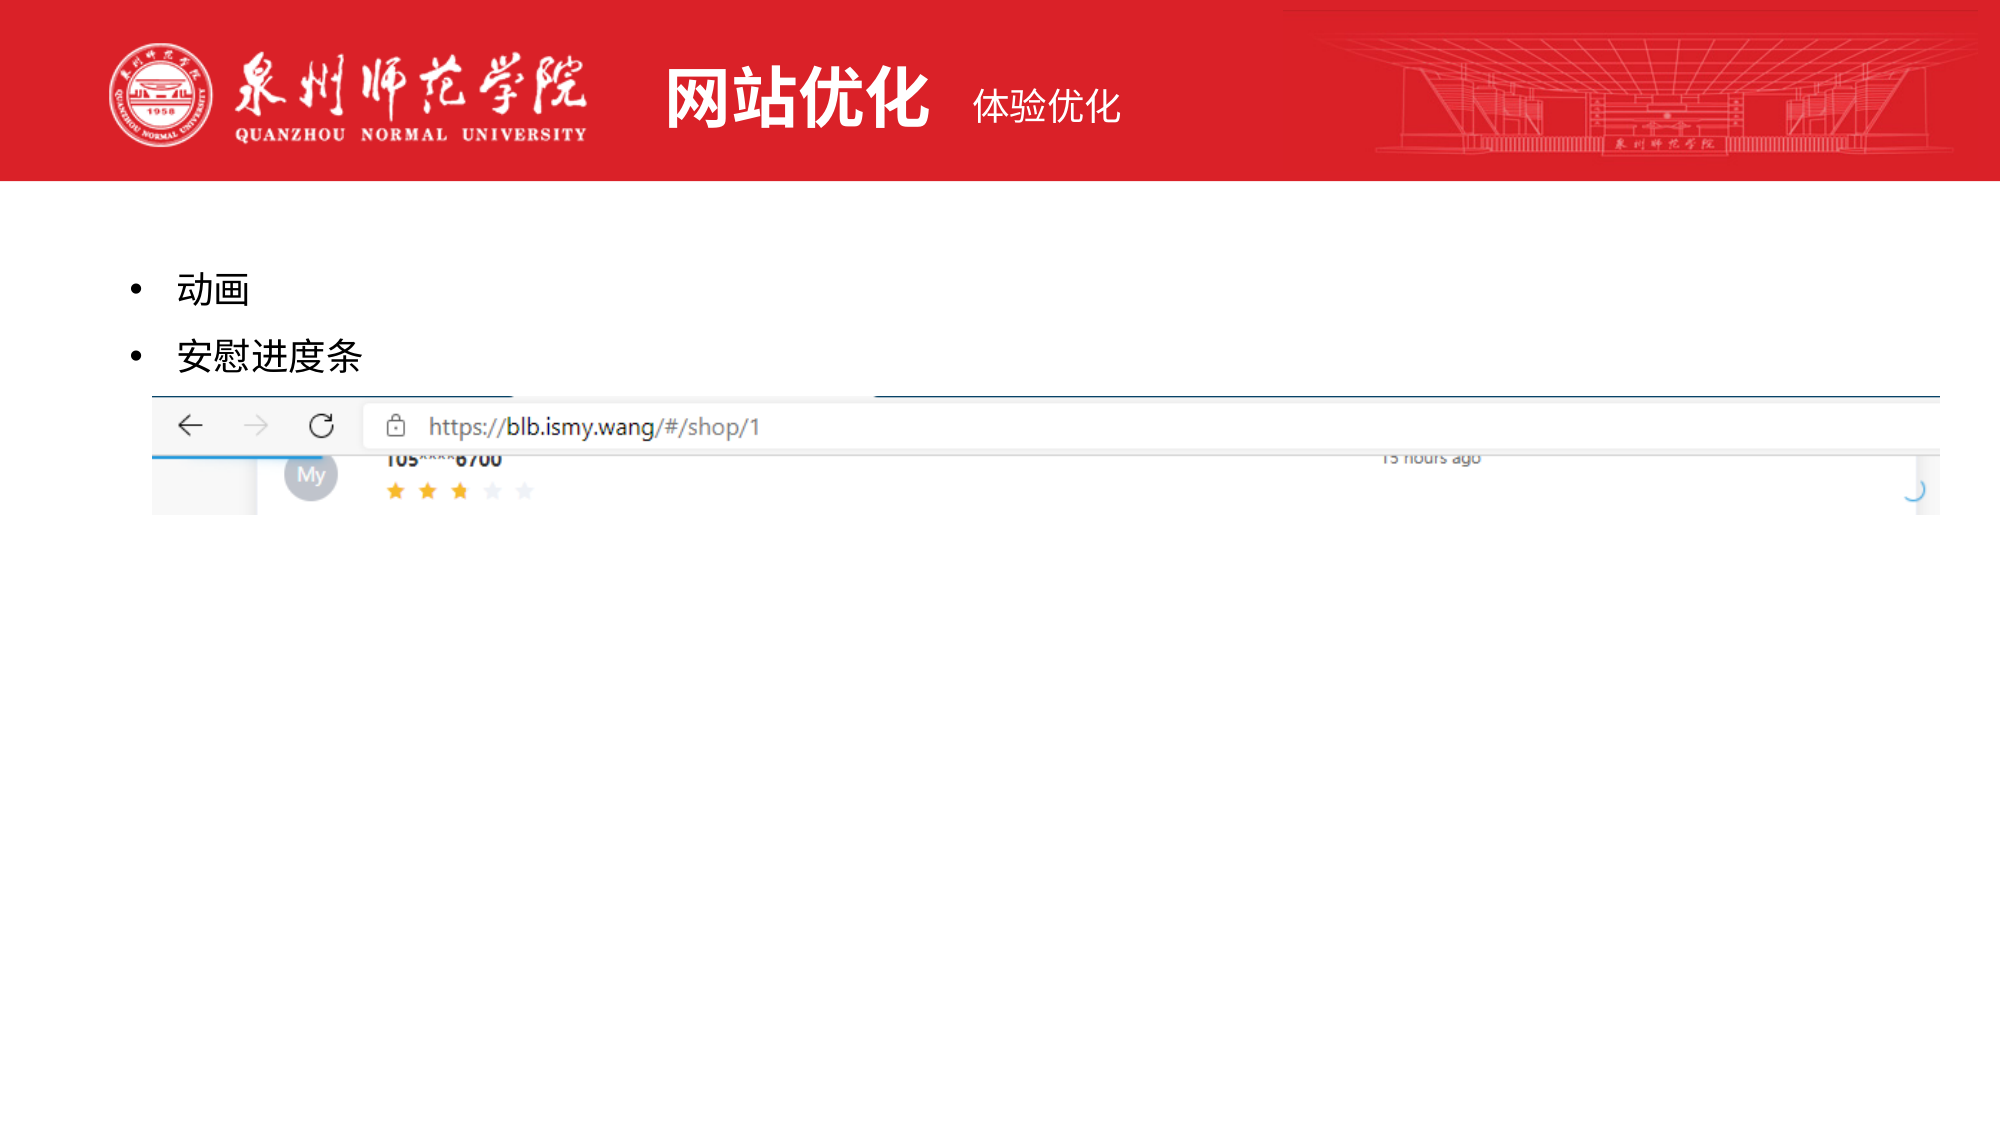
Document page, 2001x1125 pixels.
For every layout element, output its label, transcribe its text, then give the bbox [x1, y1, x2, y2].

text_box 动画 安慰进度条 [114, 235, 742, 386]
text_box [0, 0, 2000, 182]
picture [1283, 10, 1978, 171]
text_box 体验优化 [957, 75, 1283, 136]
picture [108, 42, 590, 150]
picture [151, 396, 1940, 515]
text_box 网站优化 [650, 48, 1014, 144]
